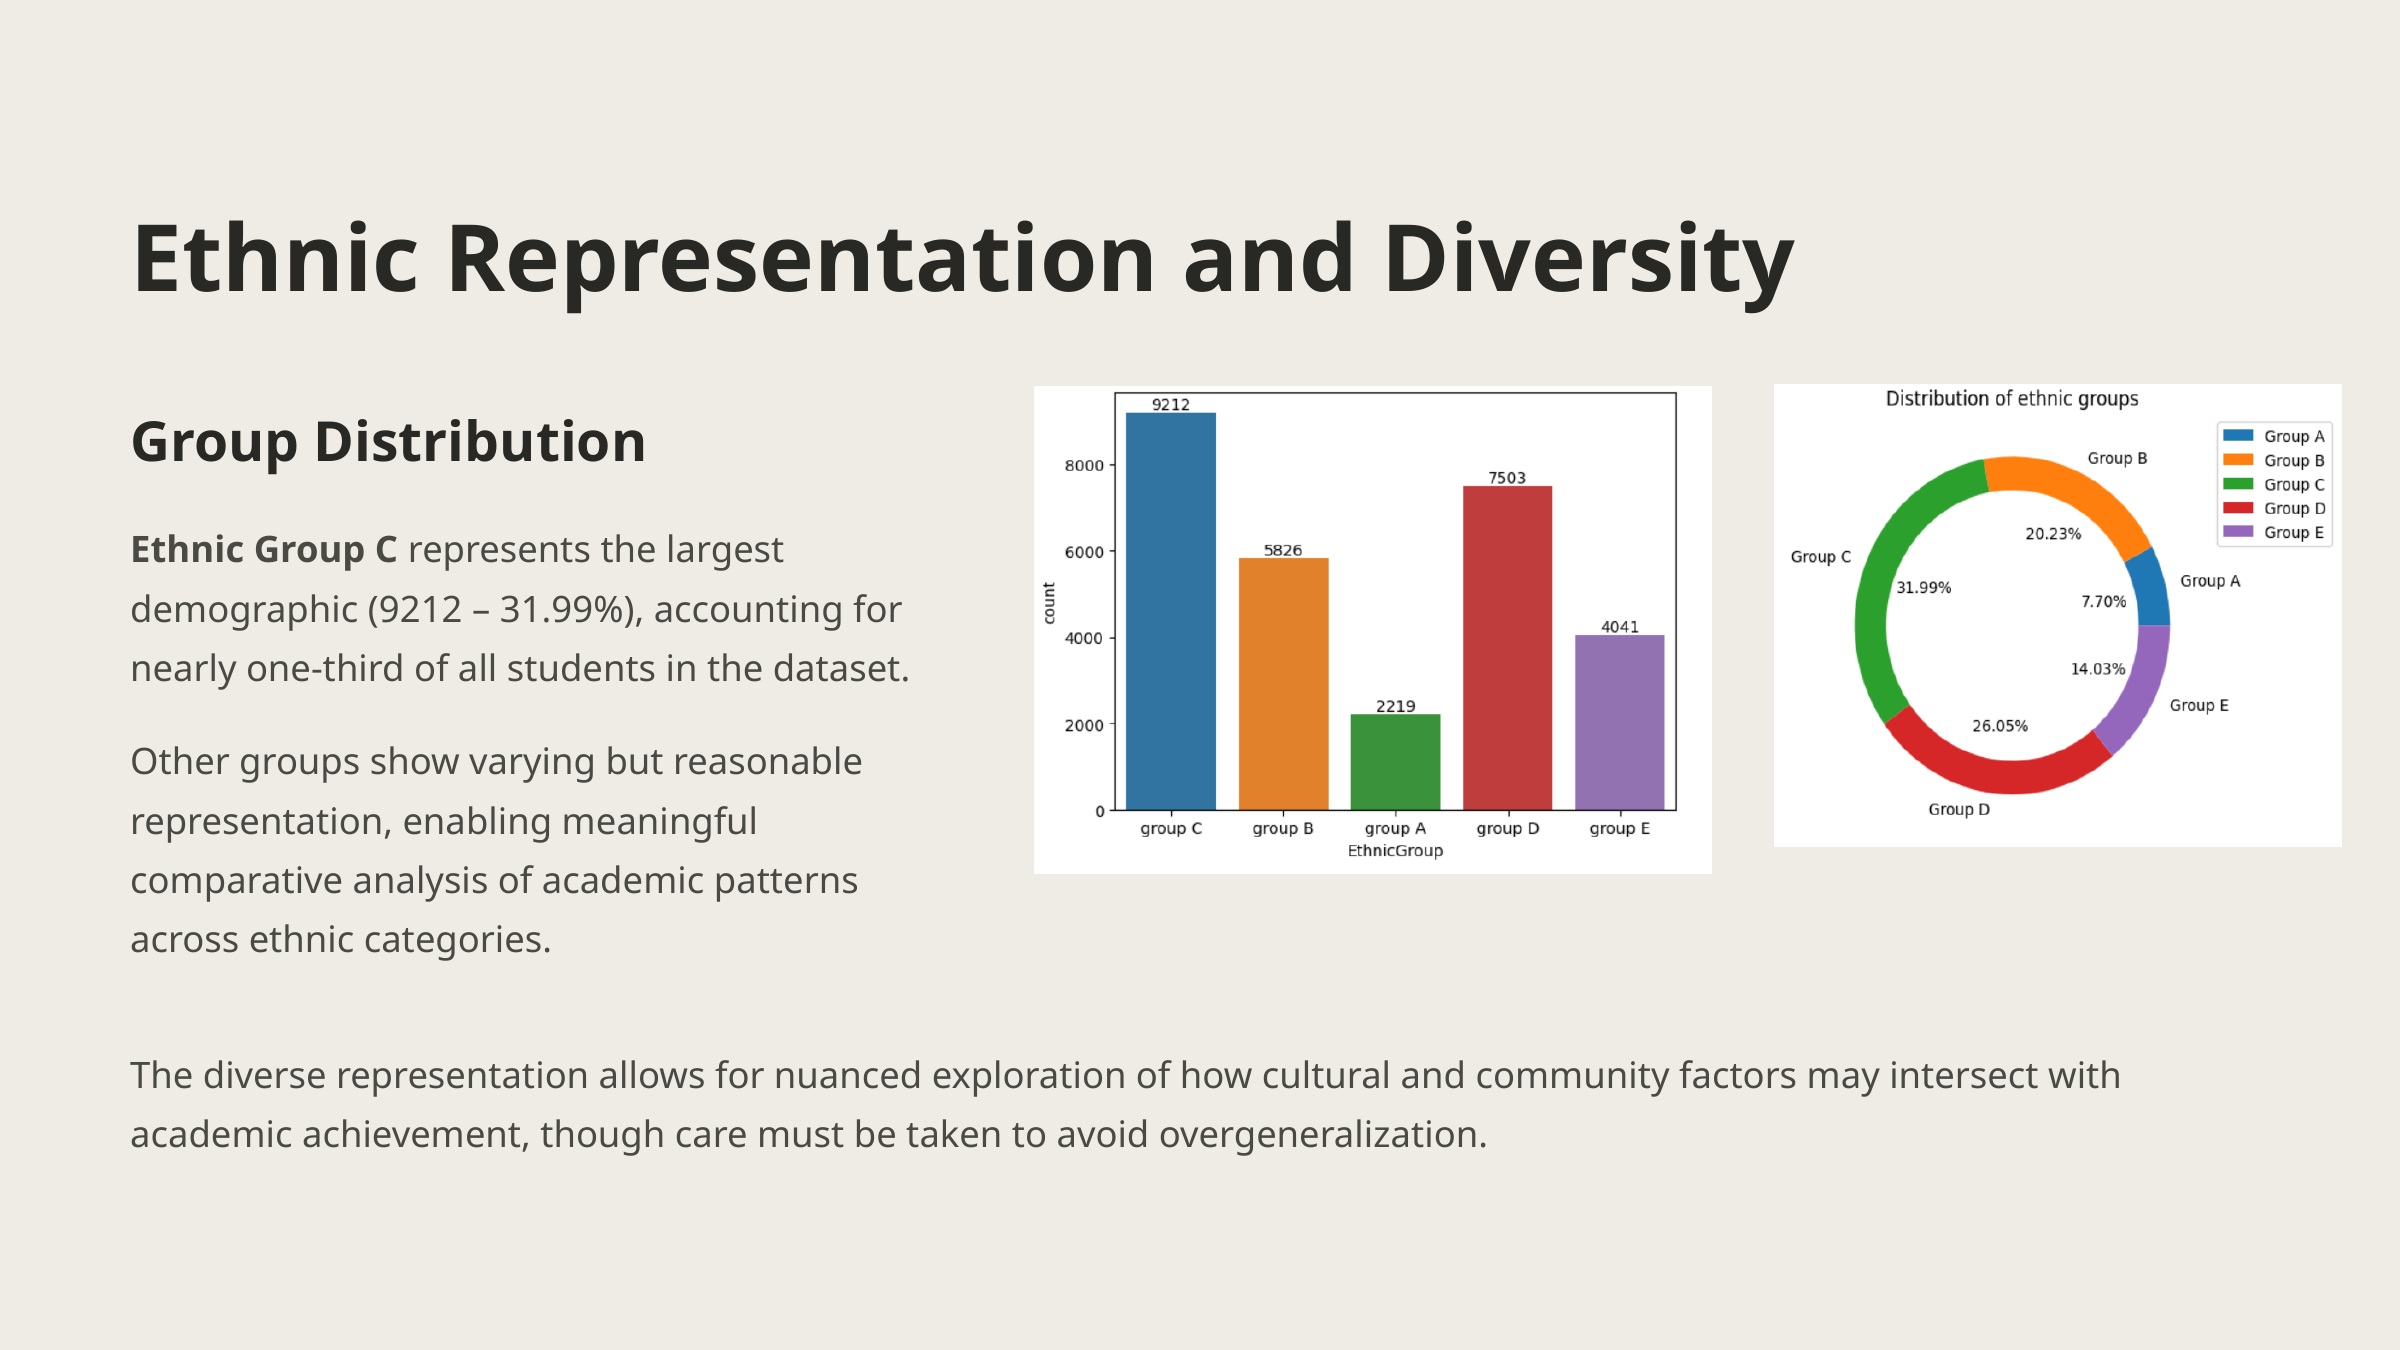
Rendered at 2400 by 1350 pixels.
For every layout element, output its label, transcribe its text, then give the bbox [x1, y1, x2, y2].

text_box Ethnic Group C represents the largest demographic (9212 – 31.99%), accounting for nearly one-third of all students in the dataset. [130, 510, 932, 690]
text_box Group Distribution [130, 403, 689, 474]
picture [1034, 386, 1712, 874]
picture [1774, 384, 2342, 847]
text_box Ethnic Representation and Diversity [130, 194, 1631, 311]
text_box Other groups show varying but reasonable representation, enabling meaningful comparative analysis of academic patterns across ethnic categories. [130, 722, 932, 961]
text_box The diverse representation allows for nuanced exploration of how cultural and community factors may intersect with academic achievement, though care must be taken to avoid overgeneralization. [130, 1036, 2270, 1156]
